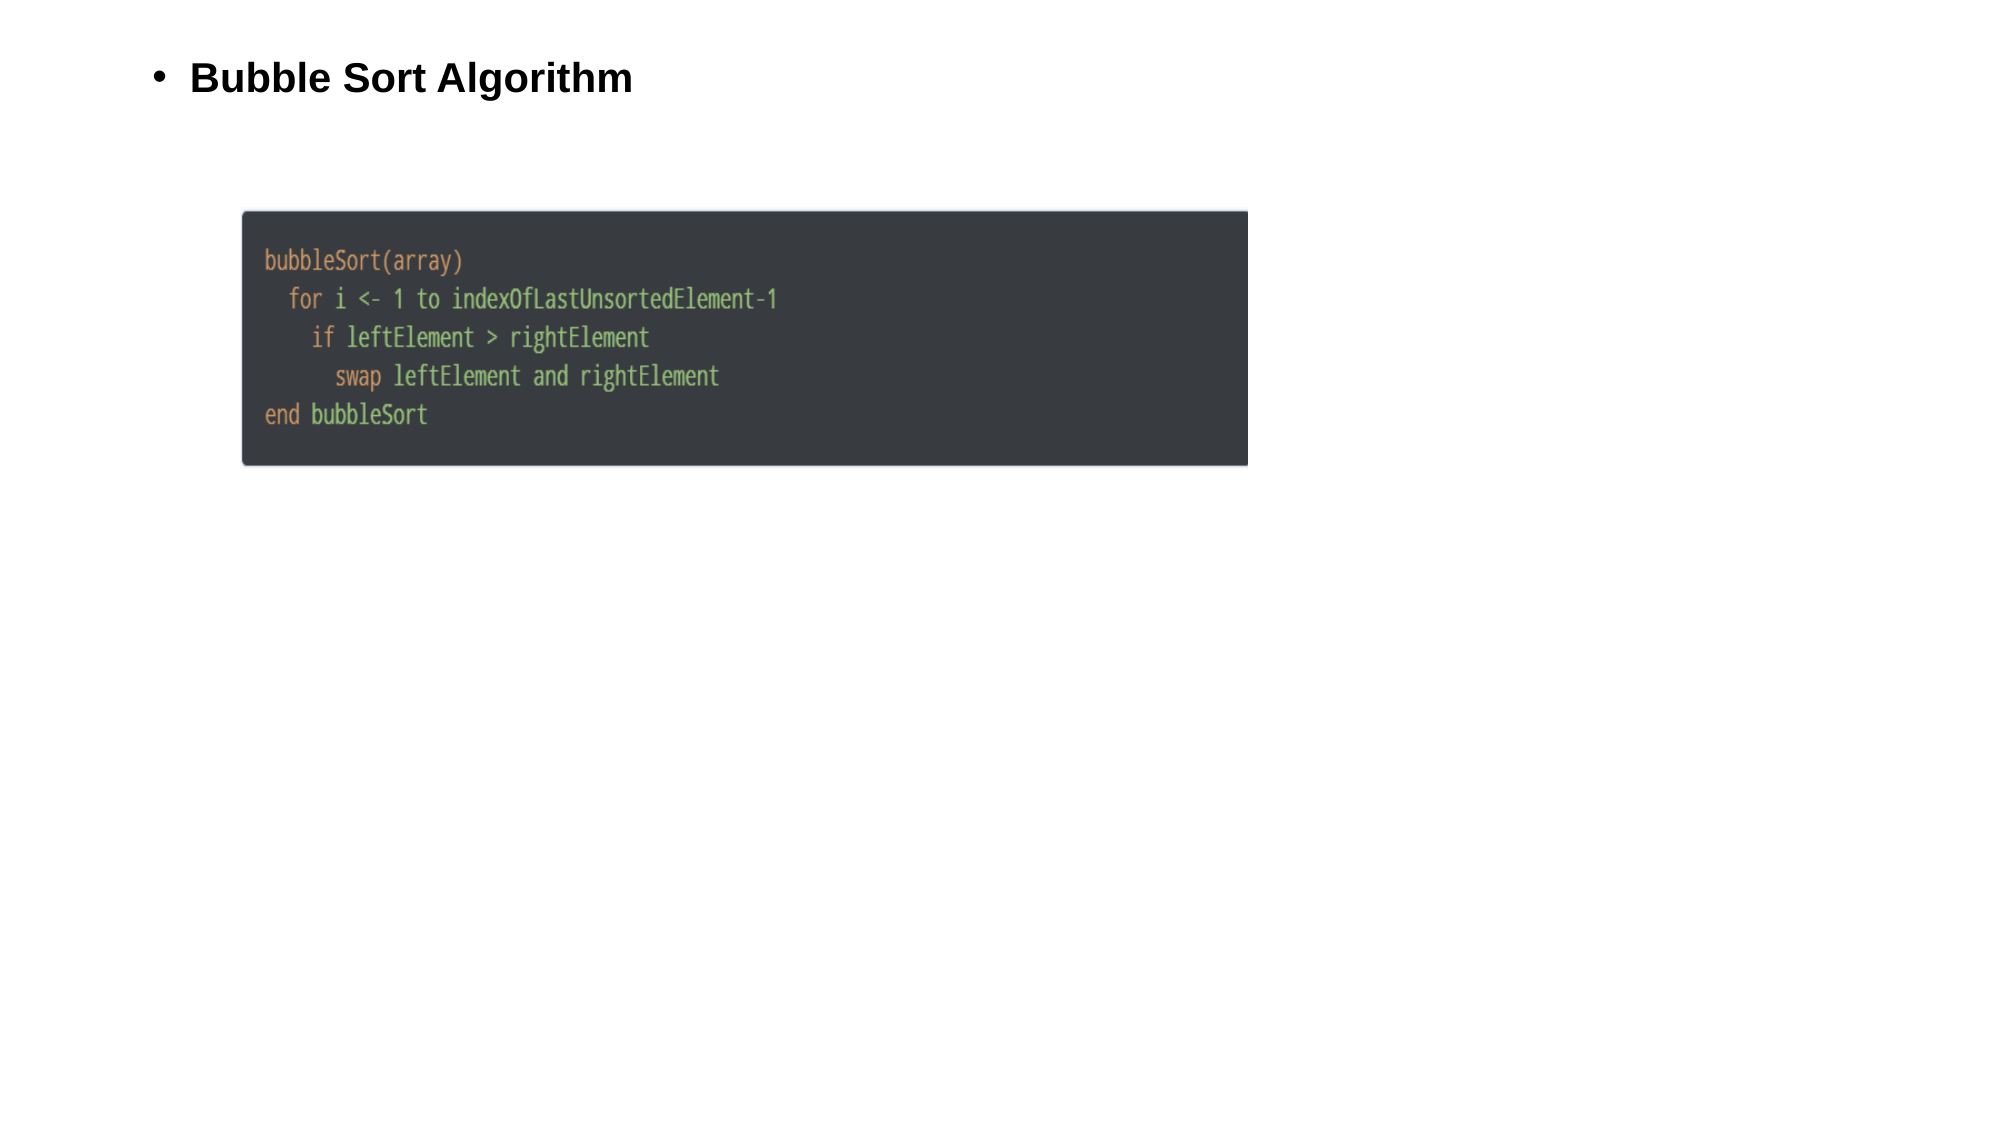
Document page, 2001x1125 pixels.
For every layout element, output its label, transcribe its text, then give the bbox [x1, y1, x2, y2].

list Bubble Sort Algorithm [137, 48, 1863, 1014]
picture [240, 207, 1248, 469]
